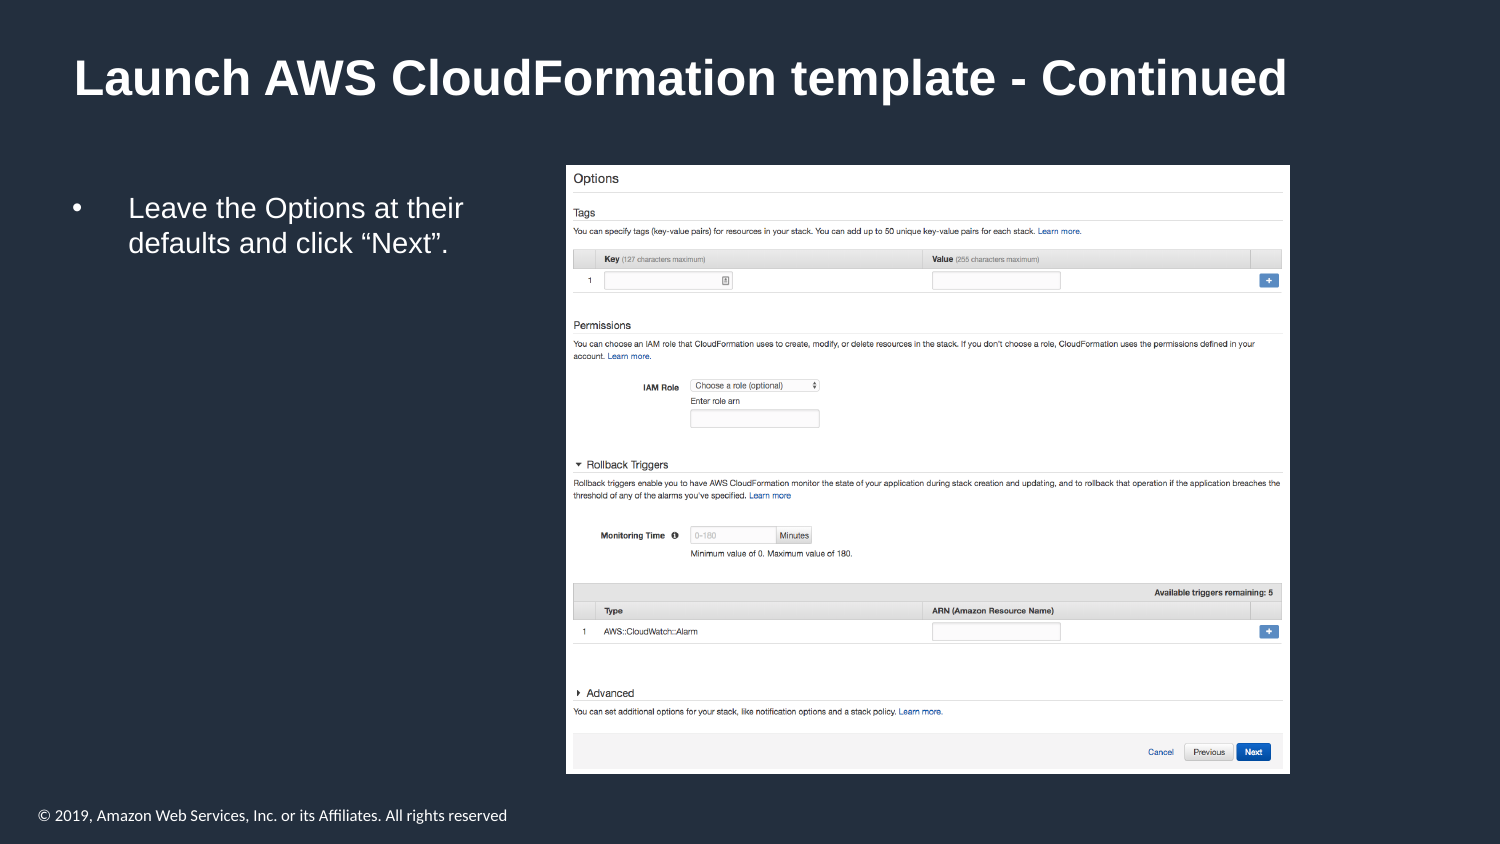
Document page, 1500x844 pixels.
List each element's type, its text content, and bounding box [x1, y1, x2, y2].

title Launch AWS CloudFormation template - Continued [43, 18, 1457, 132]
list Leave the Options at their defaults and click “Next”. [42, 165, 498, 285]
picture [566, 165, 1291, 774]
